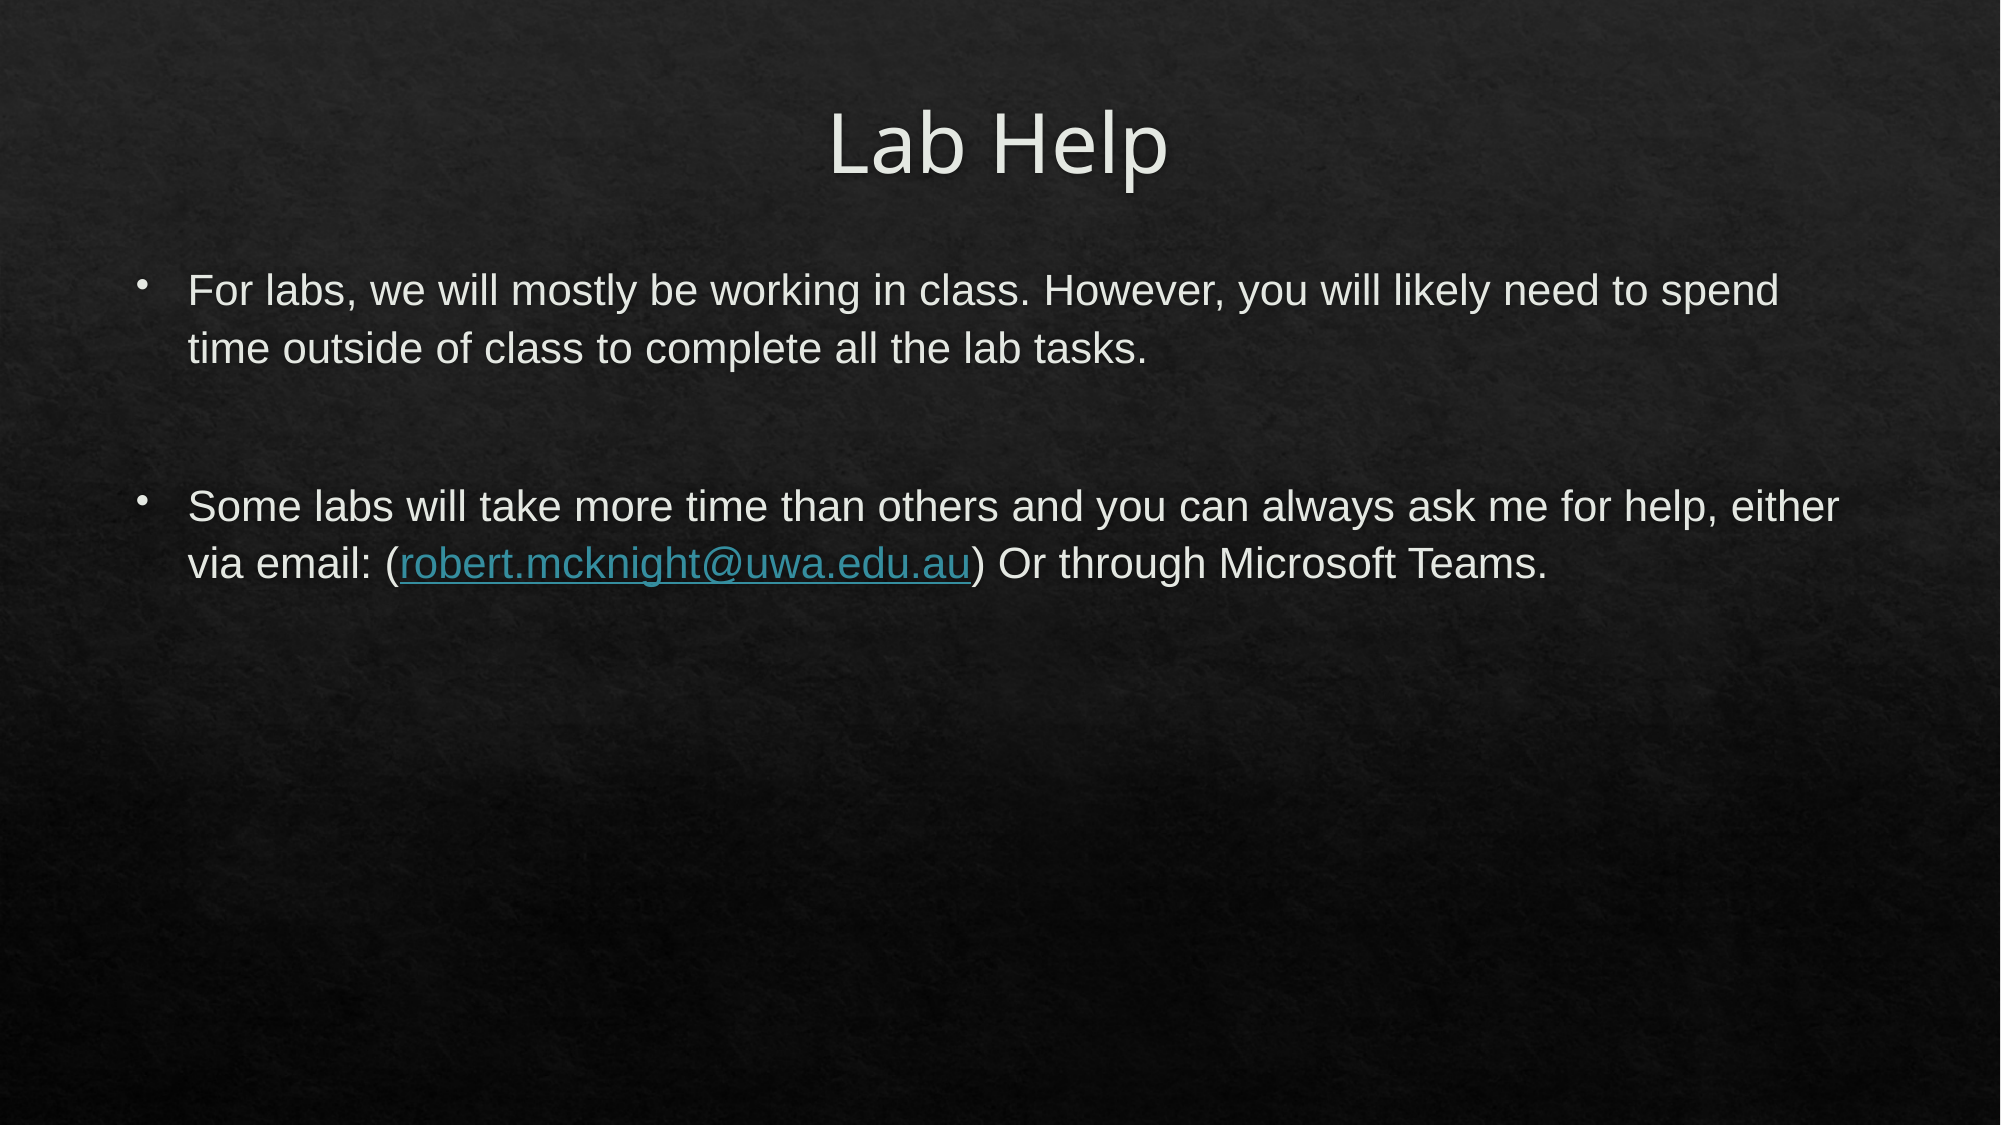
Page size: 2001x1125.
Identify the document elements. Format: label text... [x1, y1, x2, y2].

title Lab Help [149, 43, 1849, 244]
list For labs, we will mostly be working in class. However, you will likely need to spend time outside of class to complete all the lab tasks. Some labs will take more time than others and you can always ask me for help, either via email: (robert.mcknight@uwa.edu.au) Or through Microsoft Teams. [116, 249, 1882, 991]
